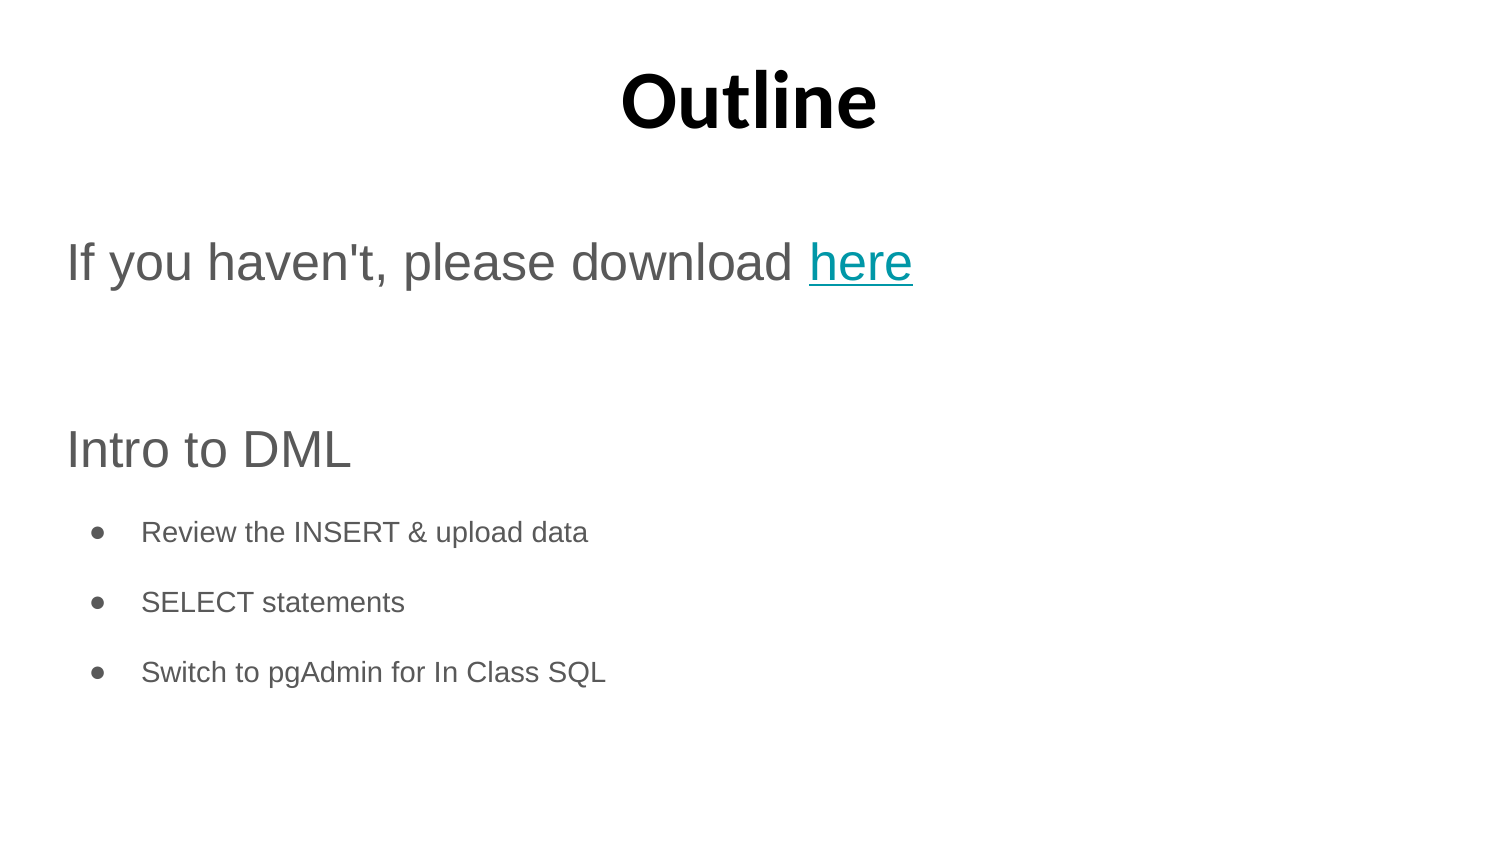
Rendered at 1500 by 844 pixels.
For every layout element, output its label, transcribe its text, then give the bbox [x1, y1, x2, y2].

subtitle If you haven't, please download here Intro to DML Review the INSERT & upload data SELECT statements Switch to pgAdmin for In Class SQL [51, 213, 1449, 820]
title Outline [51, 30, 1449, 161]
